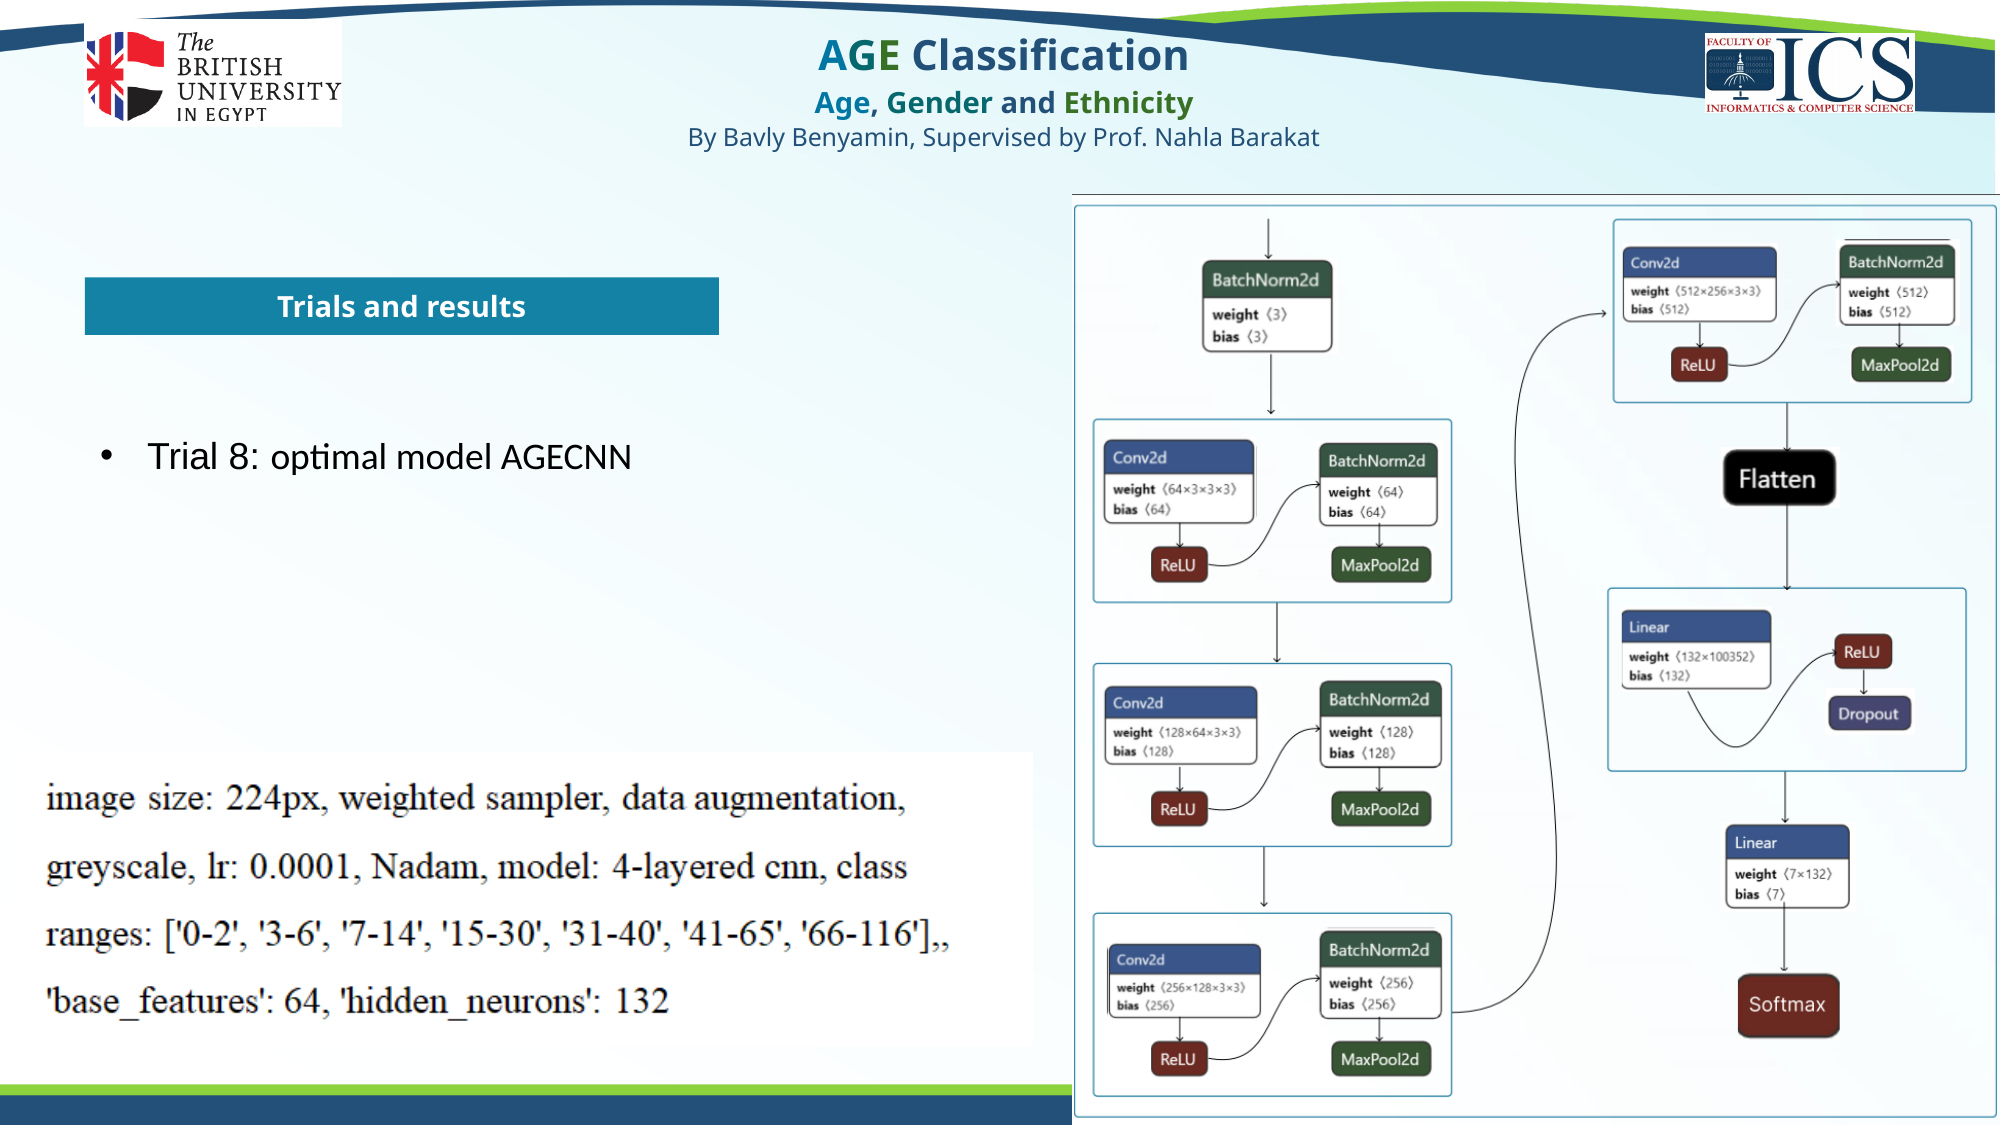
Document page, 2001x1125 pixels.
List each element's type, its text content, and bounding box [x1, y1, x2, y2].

picture [0, 0, 2001, 1125]
text_box Trials and results [84, 277, 719, 335]
text_box Trial 8: optimal model AGECNN [85, 379, 824, 485]
text_box By Bavly Benyamin, Supervised by Prof. Nahla Barakat [635, 121, 1373, 152]
text_box AGE Classification Age, Gender and Ethnicity [790, 28, 1218, 108]
